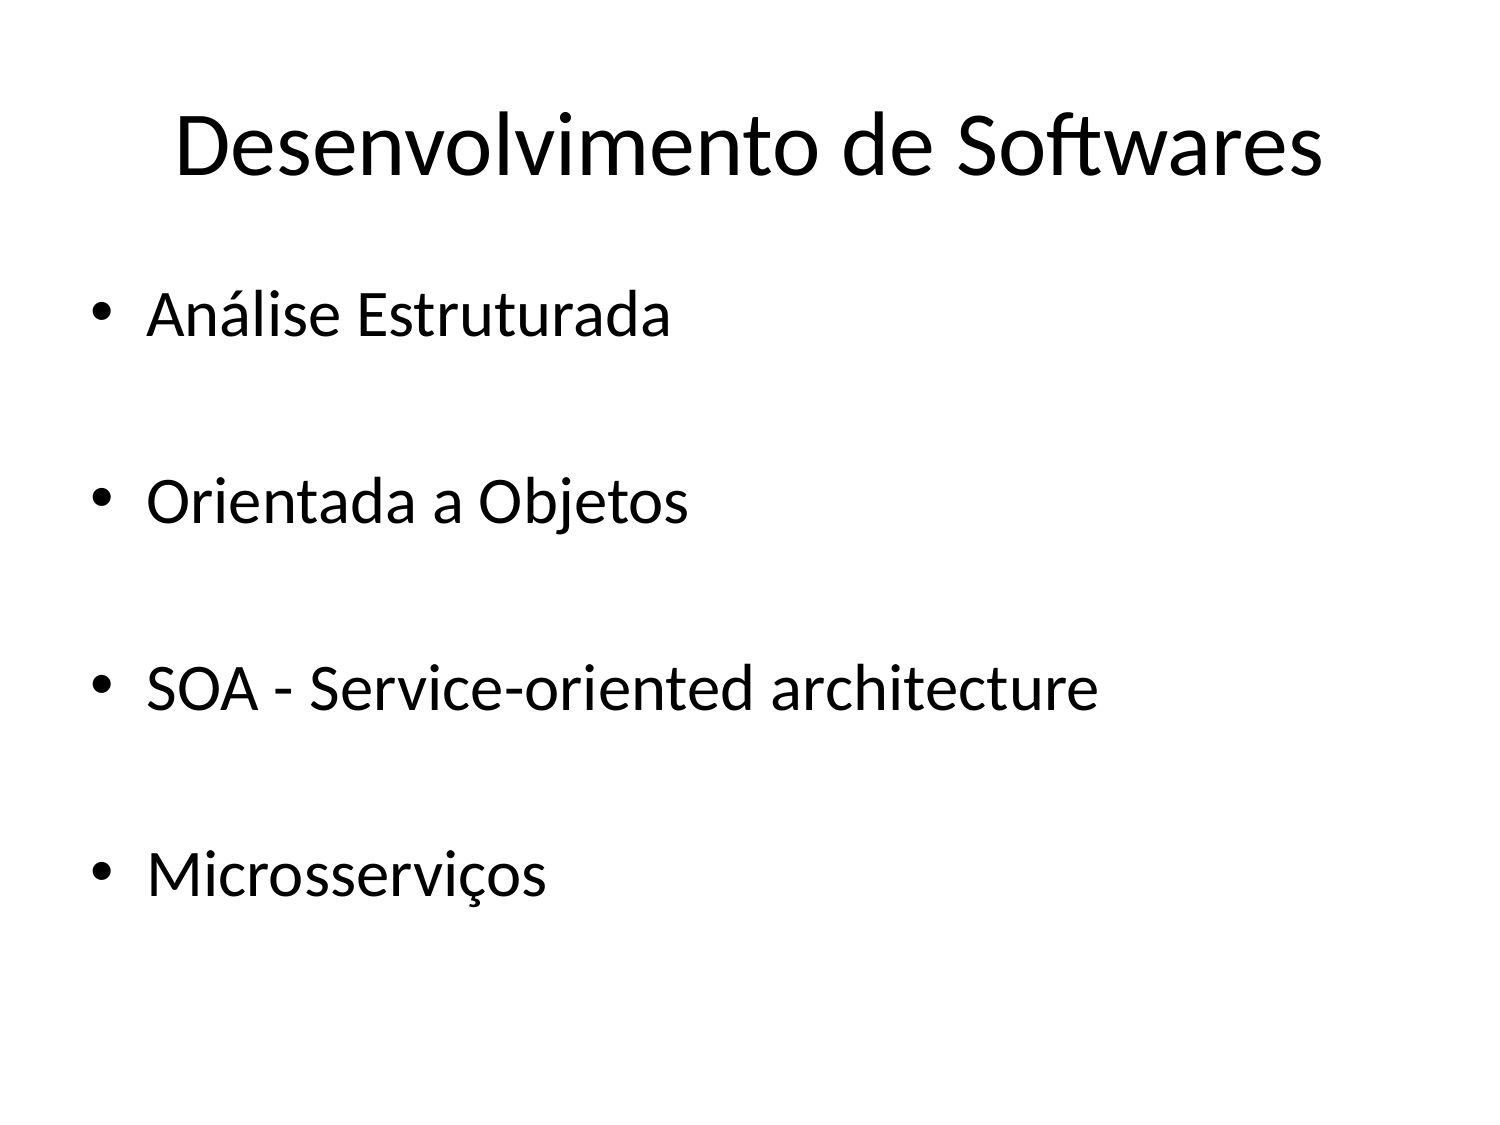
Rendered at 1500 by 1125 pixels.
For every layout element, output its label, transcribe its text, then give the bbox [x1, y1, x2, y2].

title Desenvolvimento de Softwares [75, 45, 1425, 233]
list Análise Estruturada Orientada a Objetos SOA - Service-oriented architecture Microsserviços [75, 262, 1425, 1005]
